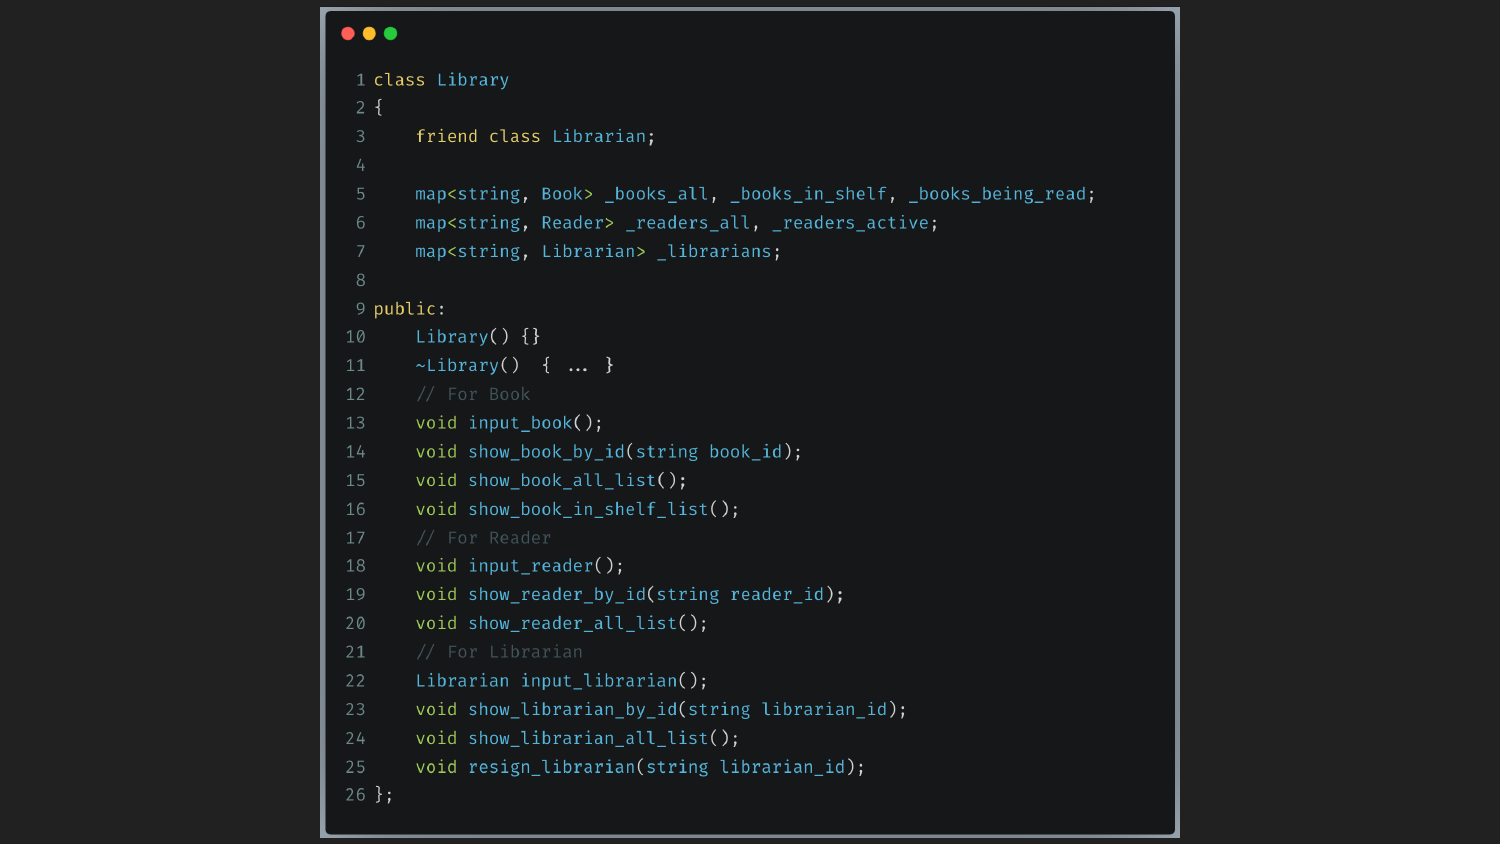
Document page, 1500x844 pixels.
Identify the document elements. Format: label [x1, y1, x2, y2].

picture [319, 5, 1181, 838]
